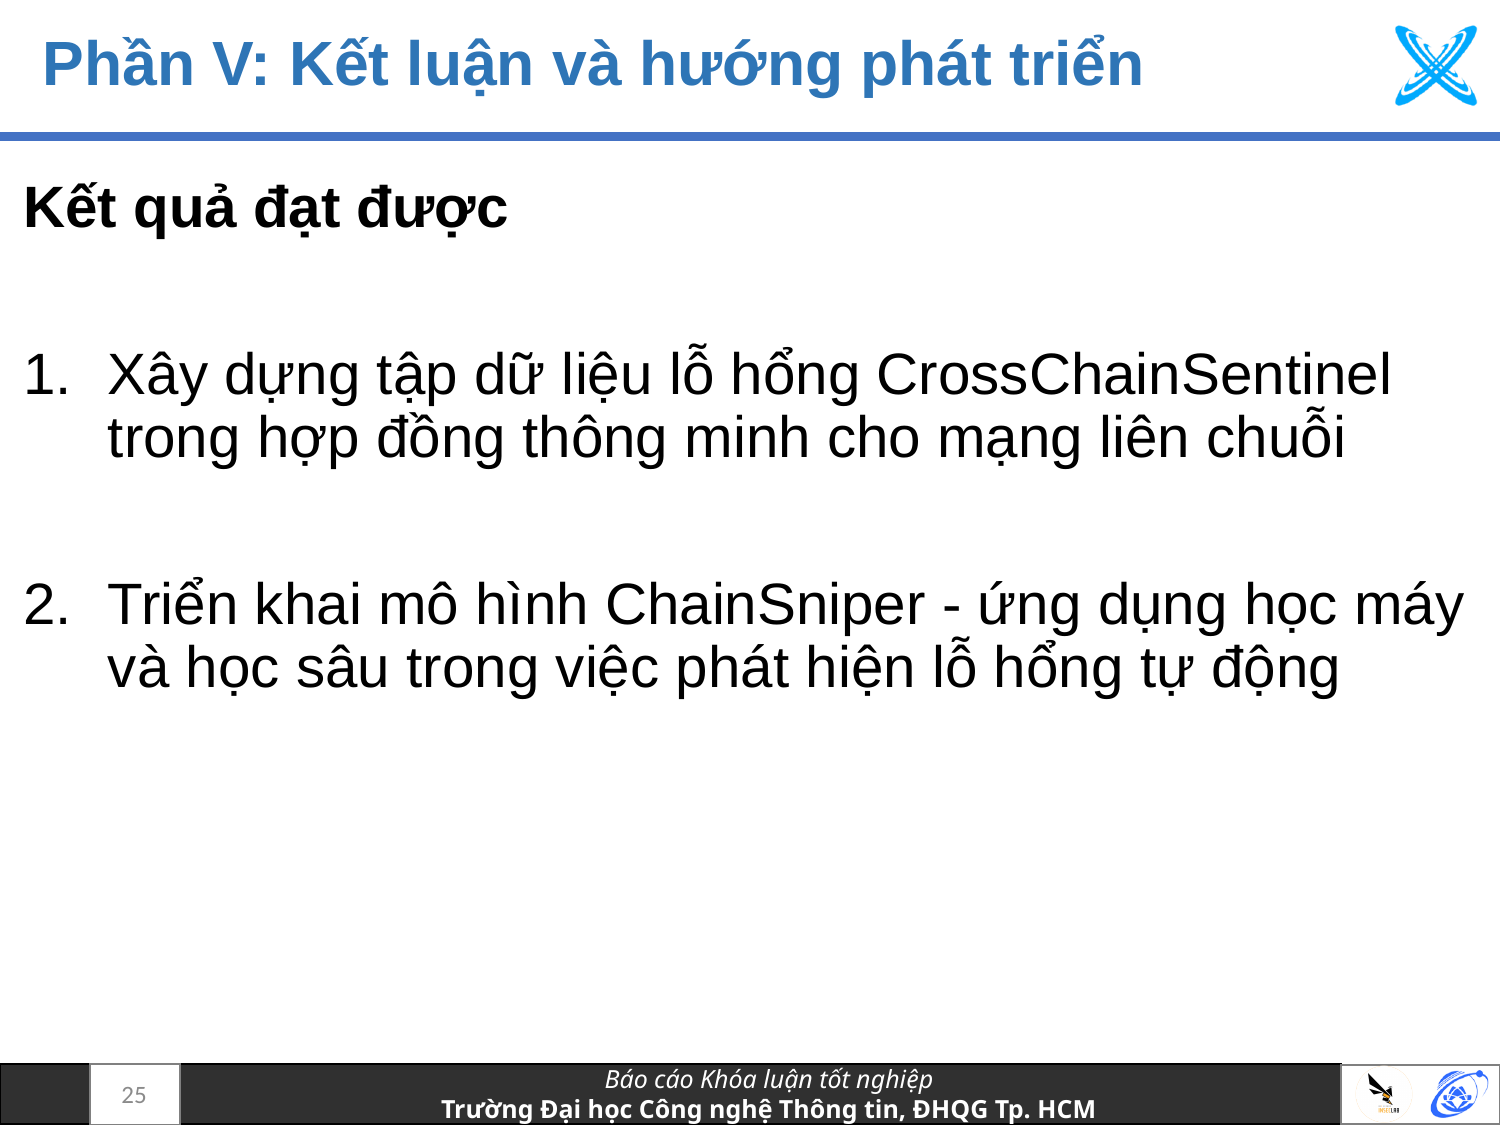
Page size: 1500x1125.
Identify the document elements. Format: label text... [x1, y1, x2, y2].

text_box Kết quả đạt được Xây dựng tập dữ liệu lỗ hổng CrossChainSentinel trong hợp đồng thông minh cho mạng liên chuỗi Triển khai mô hình ChainSniper - ứng dụng học máy và học sâu trong việc phát hiện lỗ hổng tự động [8, 169, 1492, 1038]
slide_number 25 [95, 1063, 162, 1124]
picture [1377, 5, 1493, 125]
picture [1426, 1053, 1495, 1125]
title Phần V: Kết luận và hướng phát triển [27, 23, 1376, 108]
picture [1352, 1062, 1416, 1125]
